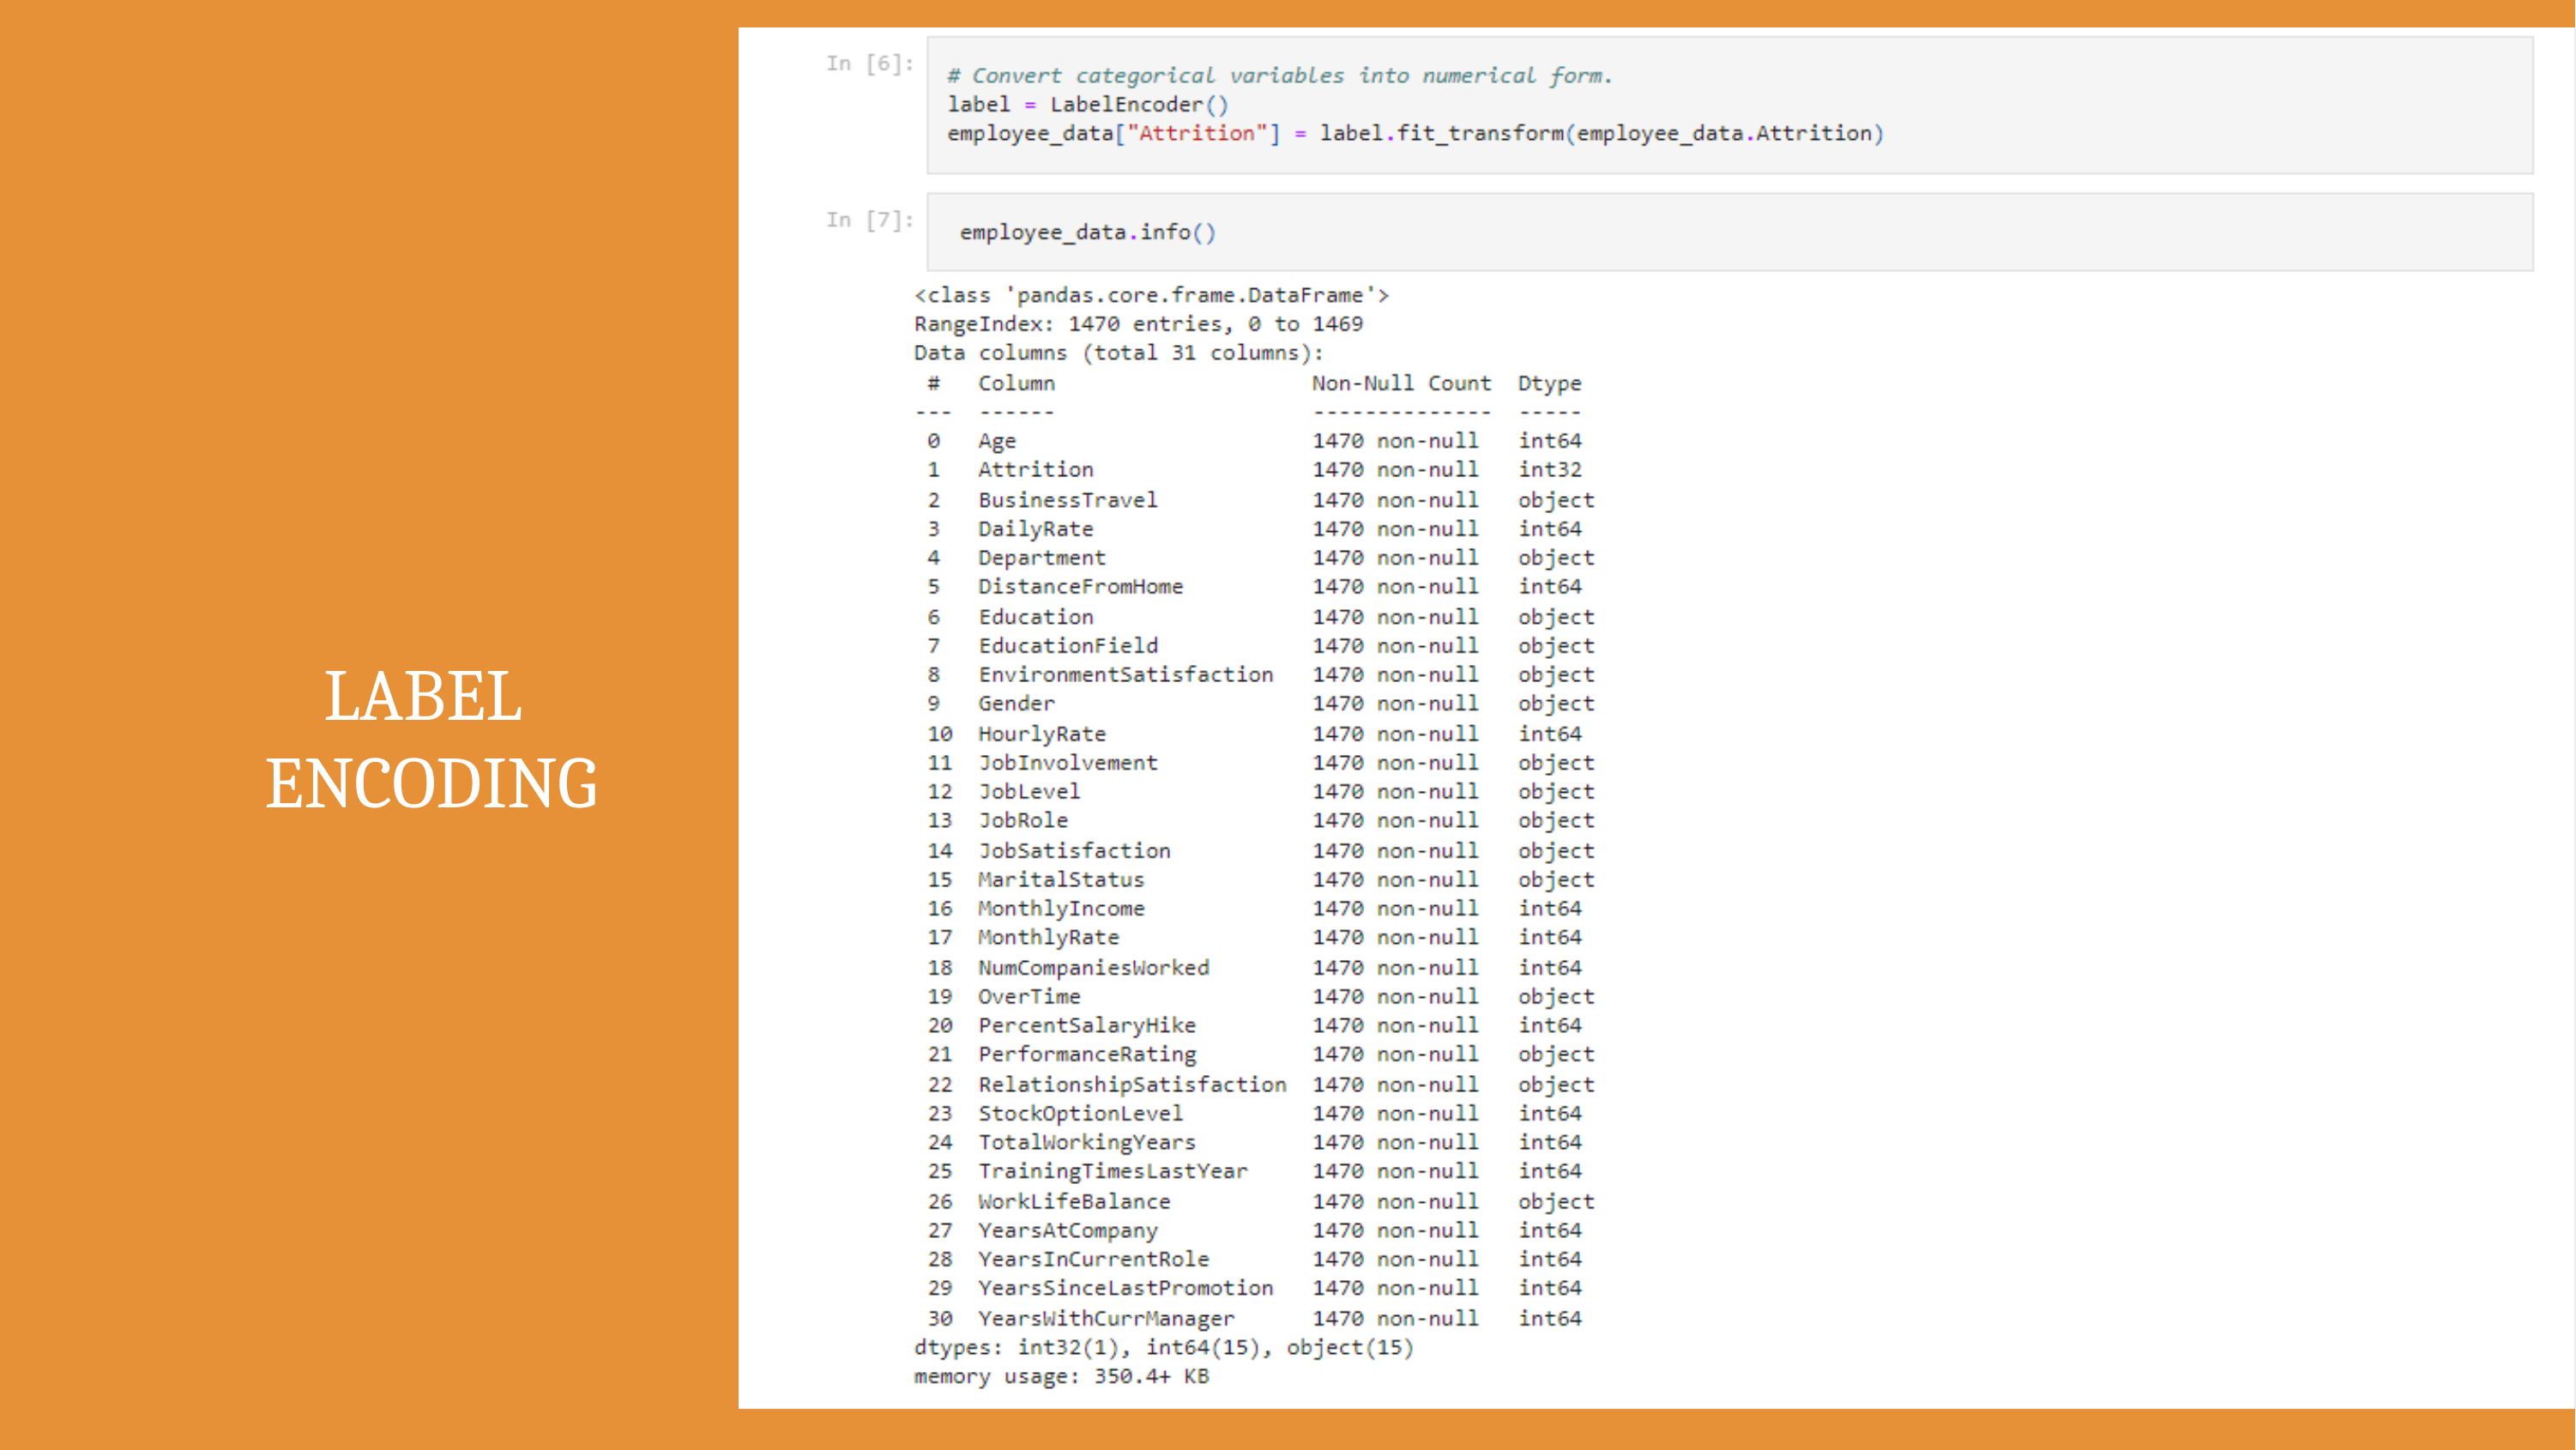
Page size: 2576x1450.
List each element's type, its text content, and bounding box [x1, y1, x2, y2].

picture [739, 27, 2576, 1409]
text_box LABEL ENCODING [112, 400, 733, 1070]
